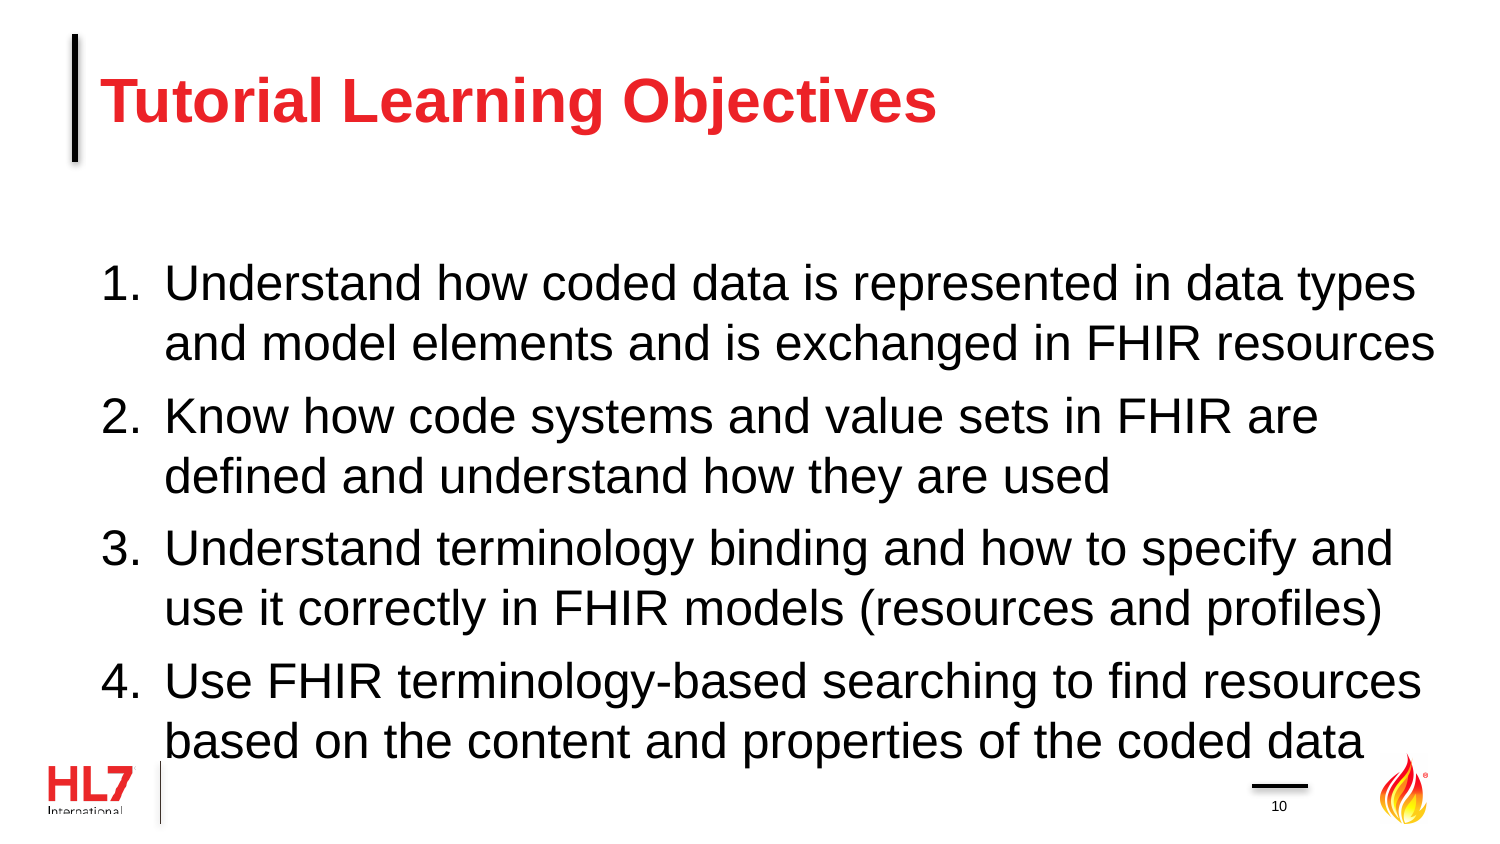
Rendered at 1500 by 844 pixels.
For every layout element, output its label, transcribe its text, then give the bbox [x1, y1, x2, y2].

title Tutorial Learning Objectives [100, 33, 1451, 163]
picture [1380, 753, 1428, 824]
list Understand how coded data is represented in data types and model elements and is exchanged in FHIR resources Know how code systems and value sets in FHIR are defined and understand how they are used Understand terminology binding and how to specify and use it correctly in FHIR models (resources and profiles) Use FHIR terminology-based searching to find resources based on the content and properties of the coded data [100, 250, 1451, 731]
slide_number 10 [1257, 788, 1302, 815]
